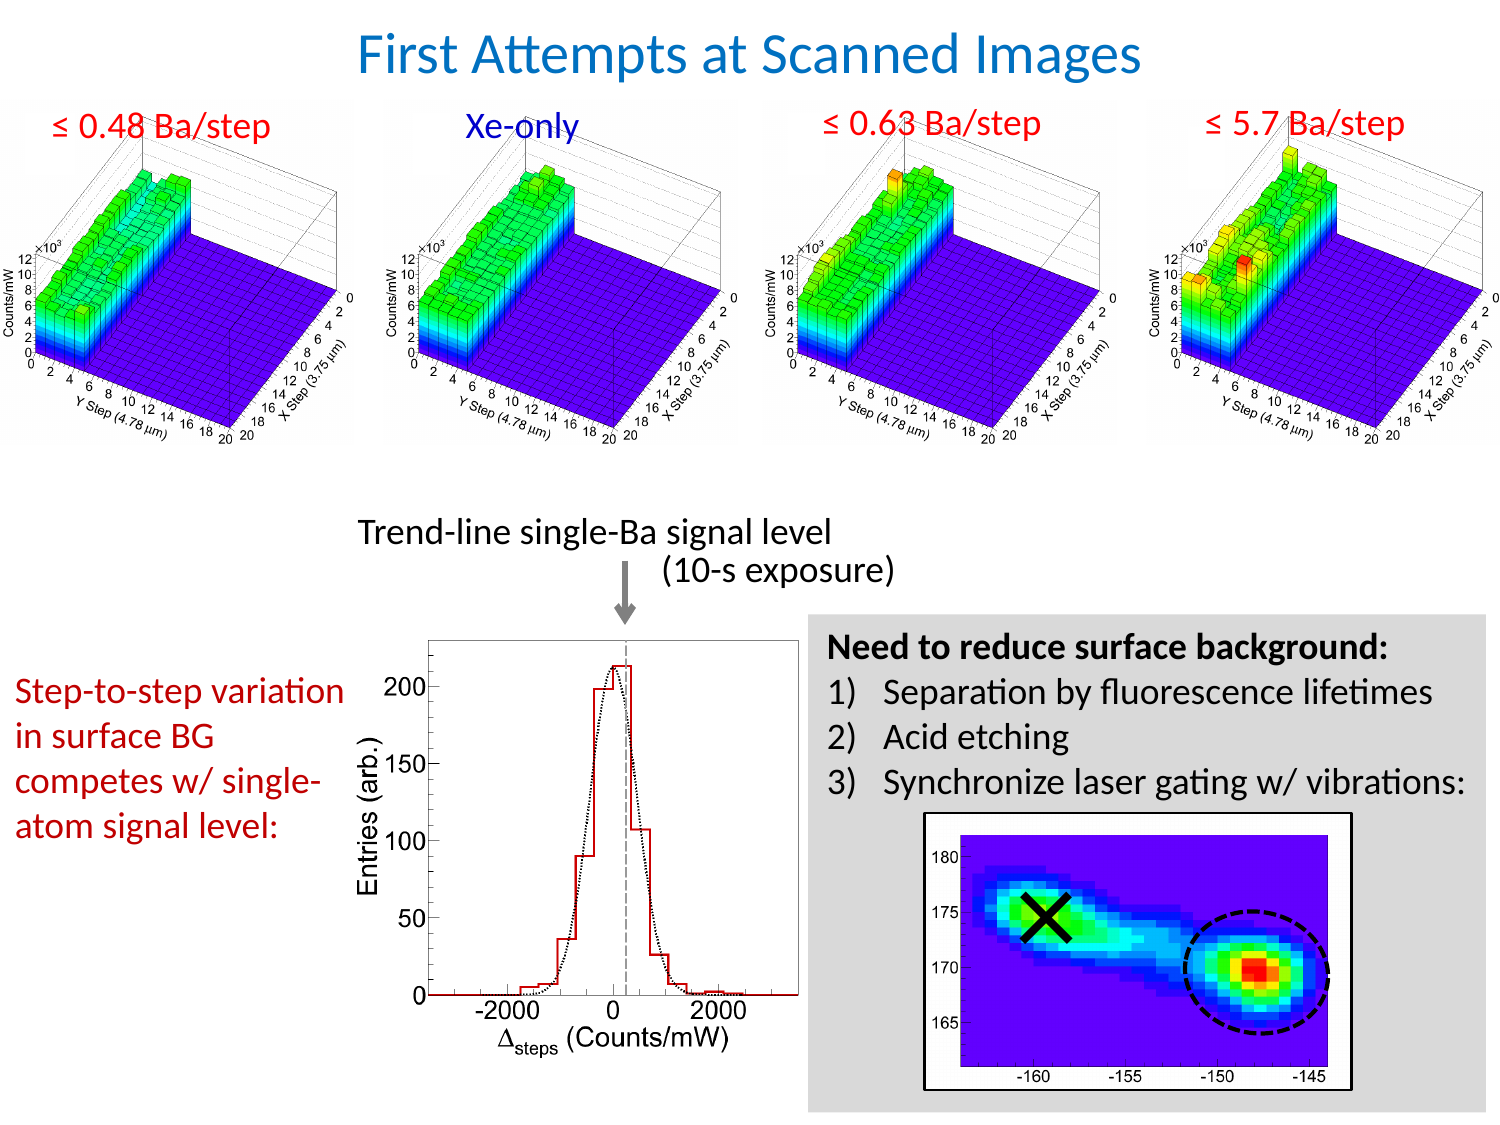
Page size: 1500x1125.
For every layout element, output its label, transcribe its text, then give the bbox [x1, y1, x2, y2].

slide_number 61 [1074, 1042, 1425, 1103]
text_box Need to reduce surface background: Separation by fluorescence lifetimes Acid etching Synchronize laser gating w/ vibrations: [825, 614, 1482, 809]
text_box Step-to-step variation in surface BG competes w/ single-atom signal level: [0, 658, 348, 853]
picture [925, 814, 1351, 1089]
text_box (10-s exposure) [646, 537, 911, 598]
text_box Trend-line single-Ba signal level [342, 499, 848, 560]
text_box [806, 612, 1488, 1115]
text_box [0, 90, 1500, 445]
picture [353, 608, 821, 1063]
text_box First Attempts at Scanned Images [342, 8, 1158, 88]
